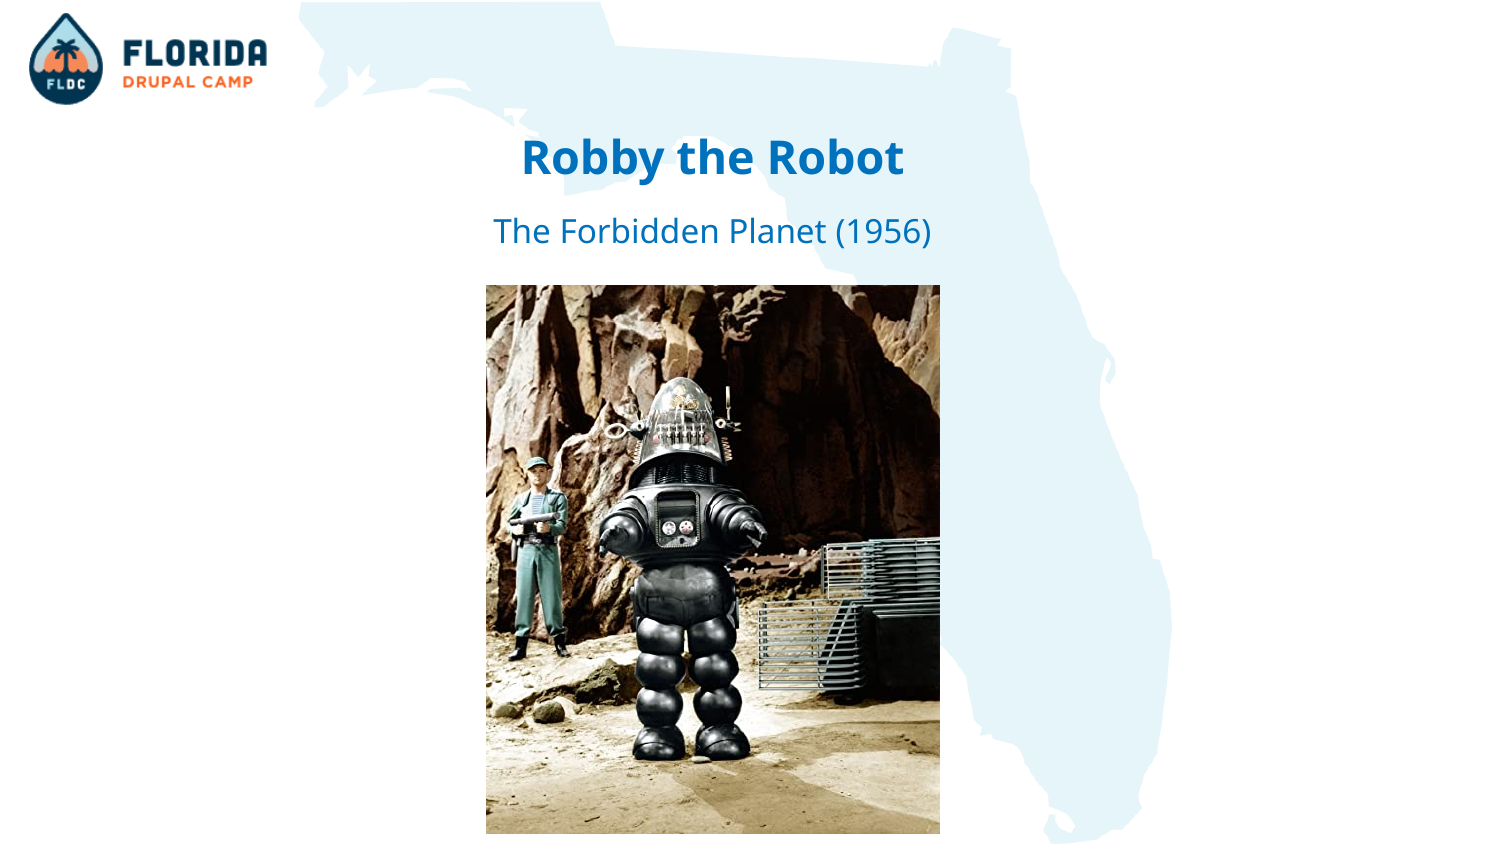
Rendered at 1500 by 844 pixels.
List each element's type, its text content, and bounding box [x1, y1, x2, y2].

title Robby the Robot [13, 109, 1412, 204]
picture [0, 0, 1500, 844]
text_box The Forbidden Planet (1956) [237, 194, 1189, 265]
